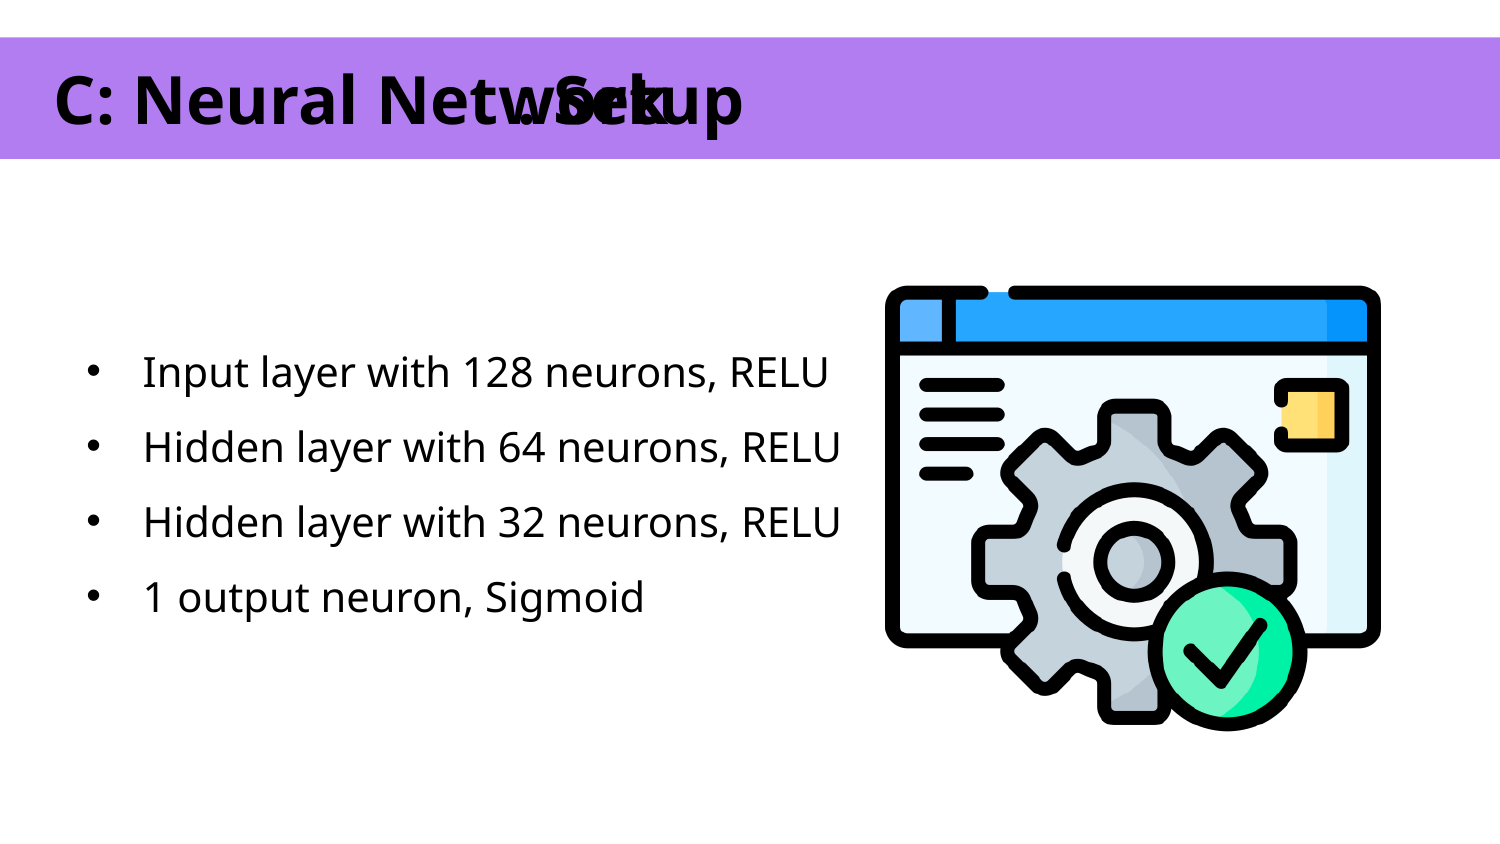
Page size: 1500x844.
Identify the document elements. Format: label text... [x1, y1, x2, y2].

text_box C: Neural Network [38, 50, 502, 145]
picture [885, 259, 1382, 756]
text_box Input layer with 128 neurons, RELU Hidden layer with 64 neurons, RELU Hidden layer with 32 neurons, RELU 1 output neuron, Sigmoid [0, 313, 861, 629]
text_box : Setup [502, 50, 1253, 145]
text_box [0, 35, 1500, 161]
